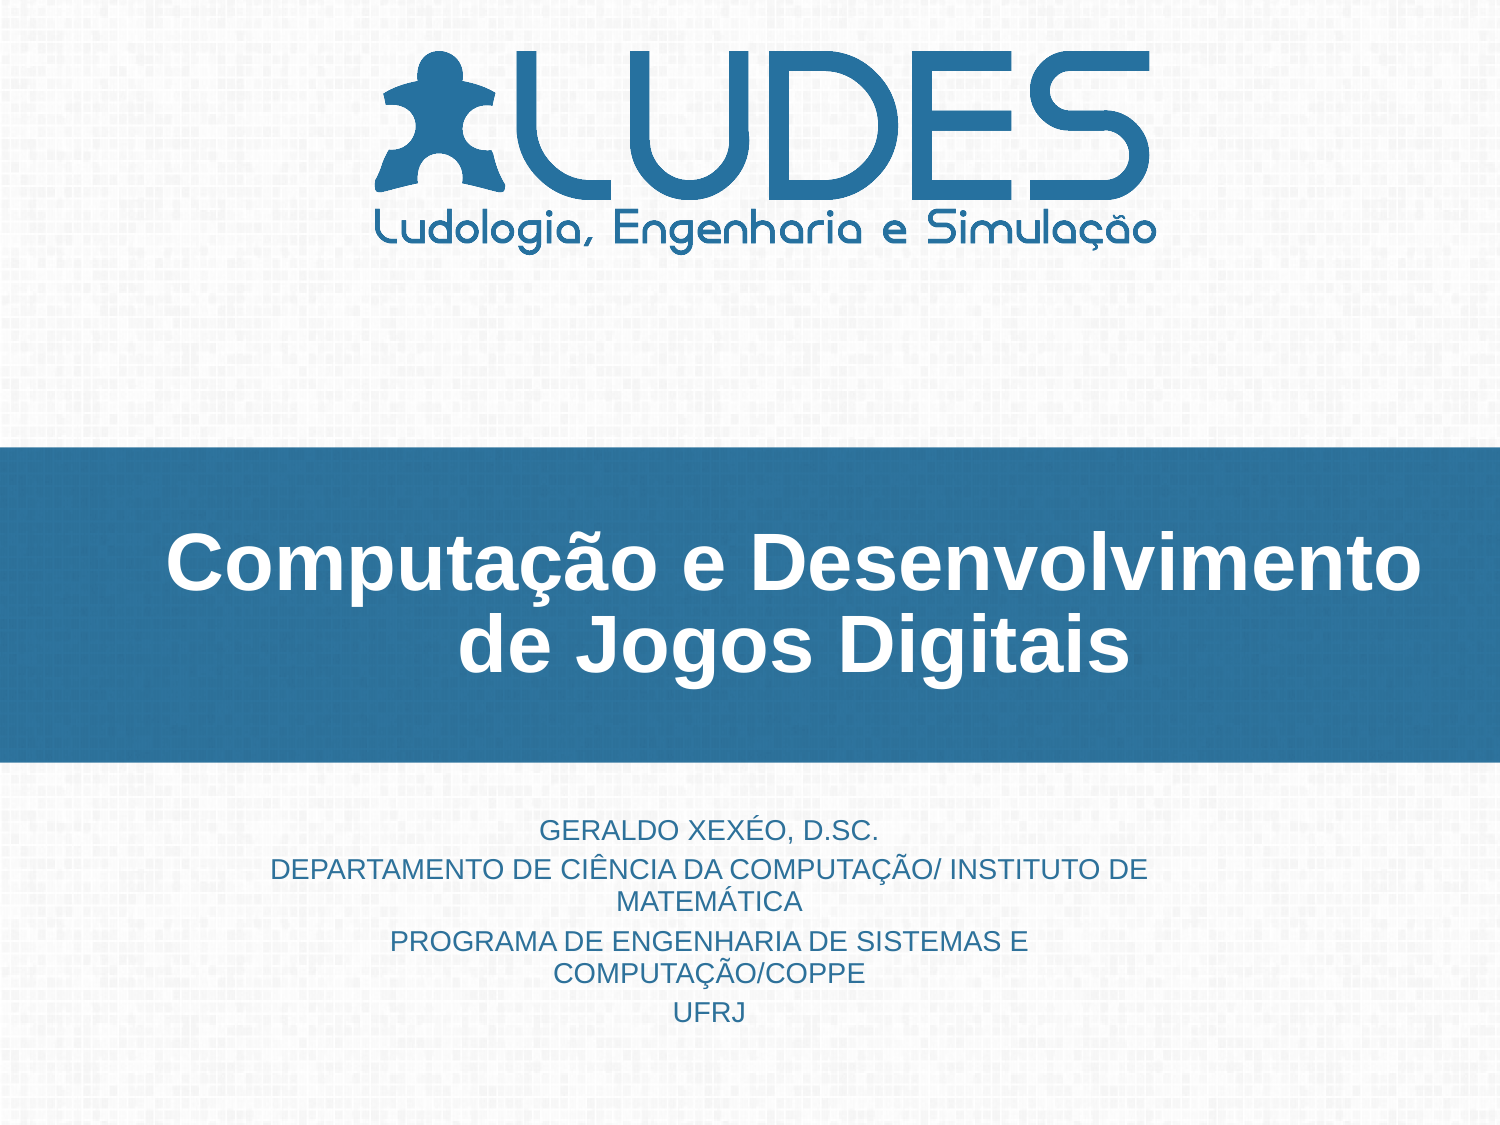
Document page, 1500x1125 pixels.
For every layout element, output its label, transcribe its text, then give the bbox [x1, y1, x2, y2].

list Geraldo Xexéo, D.Sc. Departamento de Ciência da Computação/ Instituto de Matemática Programa de Engenharia de Sistemas e Computação/COPPE UFRJ [231, 807, 1188, 1040]
title Computação e Desenvolvimento de Jogos Digitais [147, 515, 1443, 699]
picture [0, 0, 1500, 1125]
